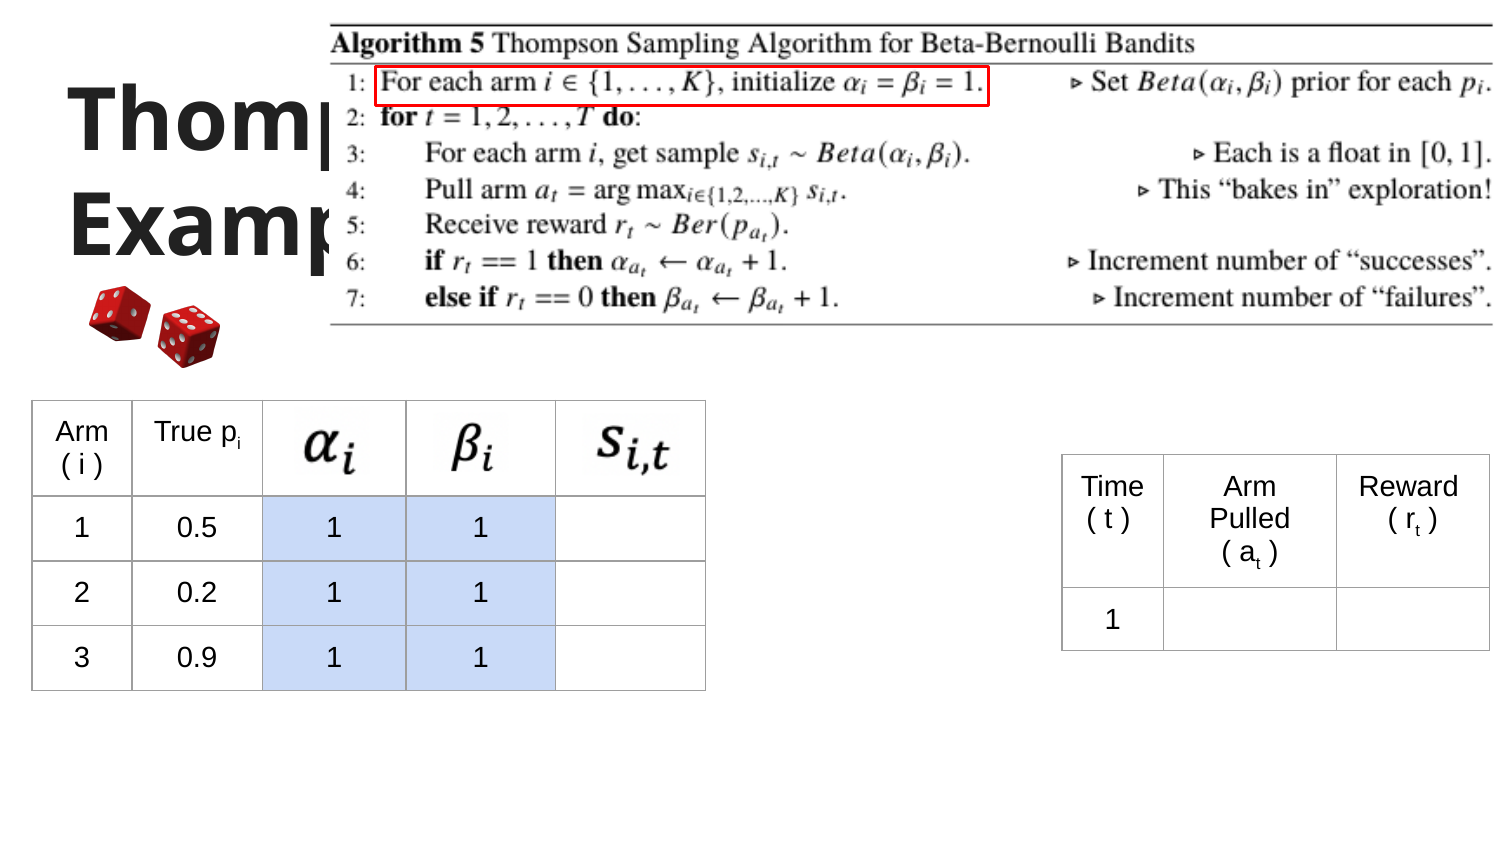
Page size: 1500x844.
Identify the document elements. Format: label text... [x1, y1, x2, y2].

picture [433, 412, 510, 483]
table_cell 1 [407, 562, 555, 625]
table_cell [1337, 588, 1489, 650]
table_header [407, 401, 555, 495]
table_cell [1164, 588, 1336, 650]
table_cell 1 [407, 626, 555, 690]
table_cell 1 [33, 497, 131, 560]
table_header [556, 401, 705, 495]
table_cell 1 [263, 626, 405, 690]
table_cell [556, 626, 705, 690]
picture [89, 286, 220, 369]
table_header True pi [133, 401, 262, 495]
table_cell 0.2 [133, 562, 262, 625]
table_cell [556, 497, 705, 560]
table_cell 3 [33, 626, 131, 690]
table_cell 0.5 [133, 497, 262, 560]
table_header Arm Pulled ( at ) [1164, 455, 1336, 587]
table_header Time ( t ) [1063, 455, 1163, 587]
table_cell 0.9 [133, 626, 262, 690]
table_cell 1 [263, 497, 405, 560]
table_cell [556, 562, 705, 625]
table_cell 1 [1063, 588, 1163, 650]
table_cell 1 [263, 562, 405, 625]
picture [328, 17, 1500, 332]
picture [294, 406, 370, 489]
table_cell 1 [407, 497, 555, 560]
picture [582, 412, 680, 483]
title Thompson Example [51, 48, 323, 180]
table_cell 2 [33, 562, 131, 625]
table_header Reward ( rt ) [1337, 455, 1489, 587]
table_header [263, 401, 405, 495]
table_header Arm ( i ) [33, 401, 131, 495]
